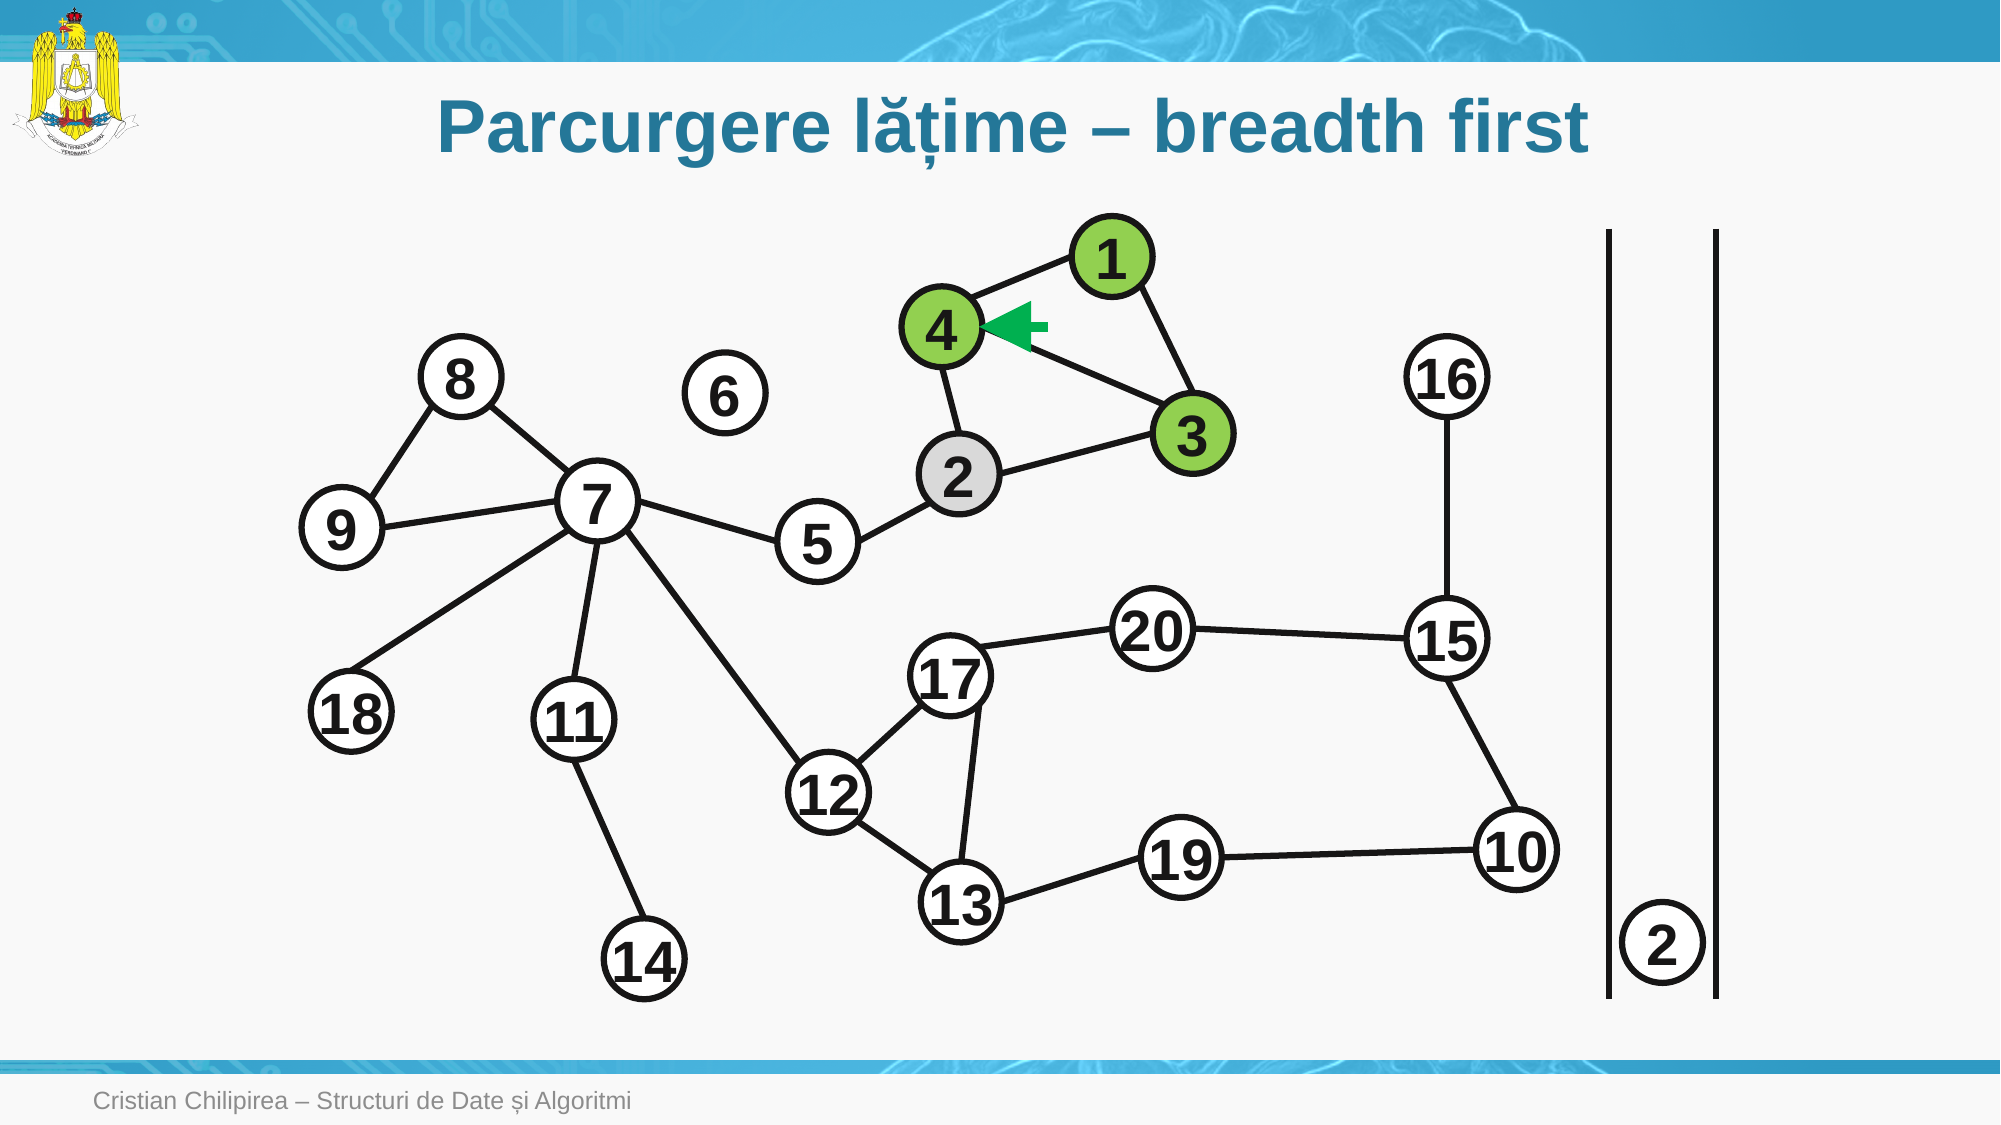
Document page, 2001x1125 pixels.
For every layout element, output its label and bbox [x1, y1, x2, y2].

text_box [1622, 901, 1703, 983]
picture [0, 0, 2000, 156]
text_box [684, 352, 766, 434]
text_box [301, 216, 1557, 1000]
picture [0, 1060, 2000, 1074]
footer [77, 1073, 1338, 1125]
title [150, 76, 1876, 180]
